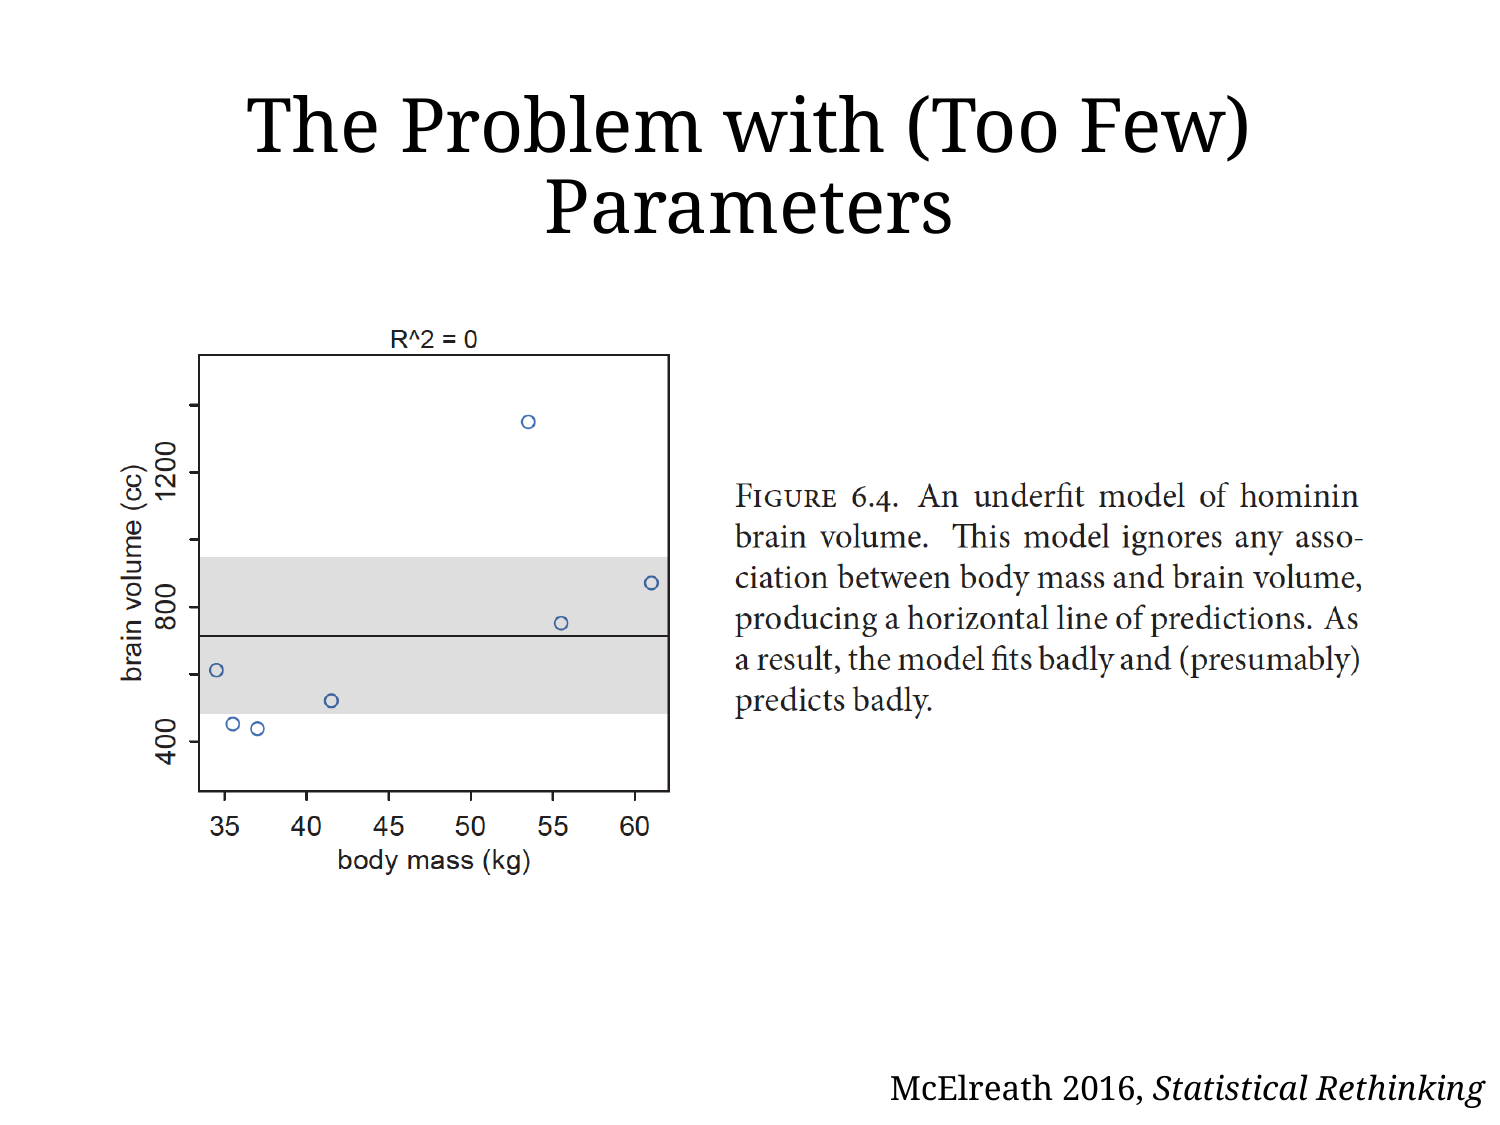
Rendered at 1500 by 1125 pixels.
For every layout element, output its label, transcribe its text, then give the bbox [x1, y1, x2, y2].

picture [103, 307, 1433, 893]
text_box McElreath 2016, Statistical Rethinking [0, 1049, 1500, 1125]
title The Problem with (Too Few) Parameters [103, 59, 1397, 278]
